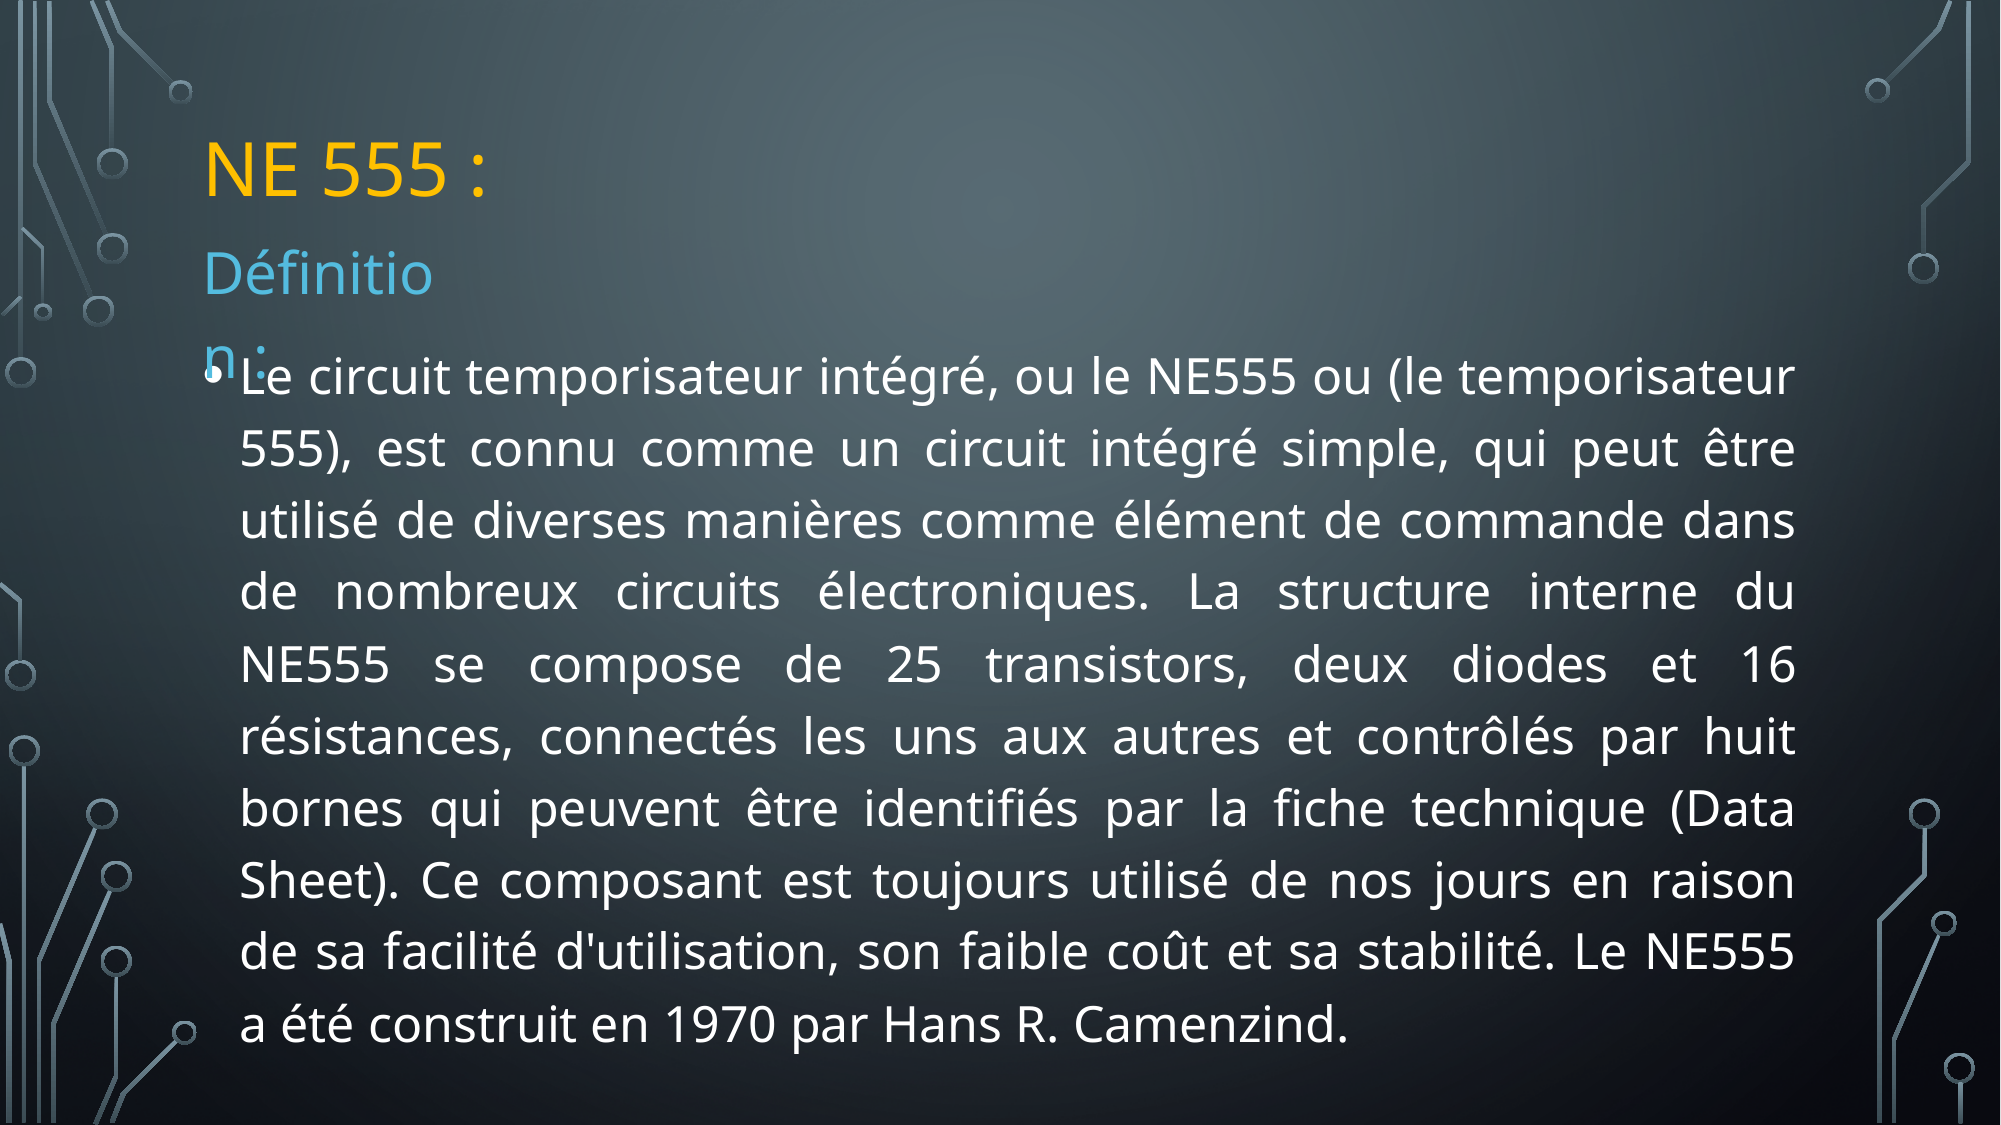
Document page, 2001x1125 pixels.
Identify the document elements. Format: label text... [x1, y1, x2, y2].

list Le circuit temporisateur intégré, ou le NE555 ou (le temporisateur 555), est connu comme un circuit intégré simple, qui peut être utilisé de diverses manières comme élément de commande dans de nombreux circuits électroniques. La structure interne du NE555 se compose de 25 transistors, deux diodes et 16 résistances, connectés les uns aux autres et contrôlés par huit bornes qui peuvent être identifiés par la fiche technique (Data Sheet). Ce composant est toujours utilisé de nos jours en raison de sa facilité d'utilisation, son faible coût et sa stabilité. Le NE555 a été construit en 1970 par Hans R. Camenzind. [187, 324, 1813, 1125]
title NE 555 : [187, 0, 1813, 324]
text_box Définition : [187, 214, 470, 451]
